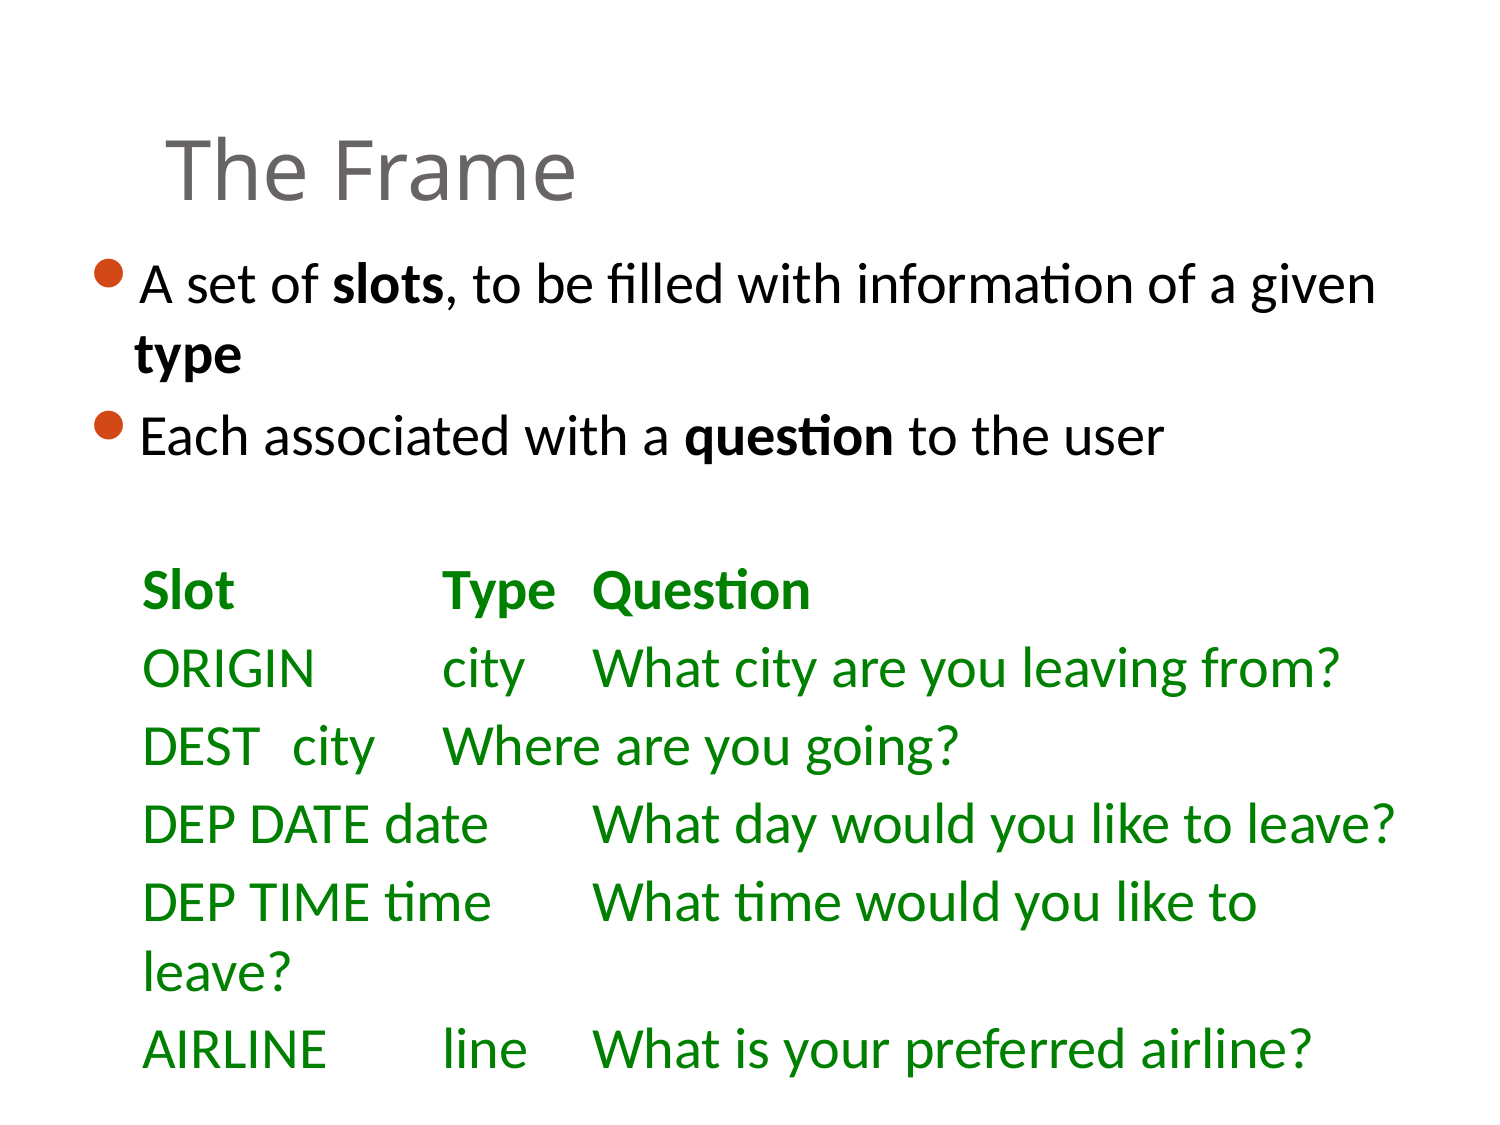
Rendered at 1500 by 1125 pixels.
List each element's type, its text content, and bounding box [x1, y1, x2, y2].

list A set of slots, to be filled with information of a given type Each associated with a question to the user Slot Type Question ORIGIN city What city are you leaving from? DEST city Where are you going? DEP DATE date What day would you like to leave? DEP TIME time What time would you like to leave? AIRLINE line What is your preferred airline? [74, 237, 1426, 1076]
title The Frame [149, 44, 1426, 233]
